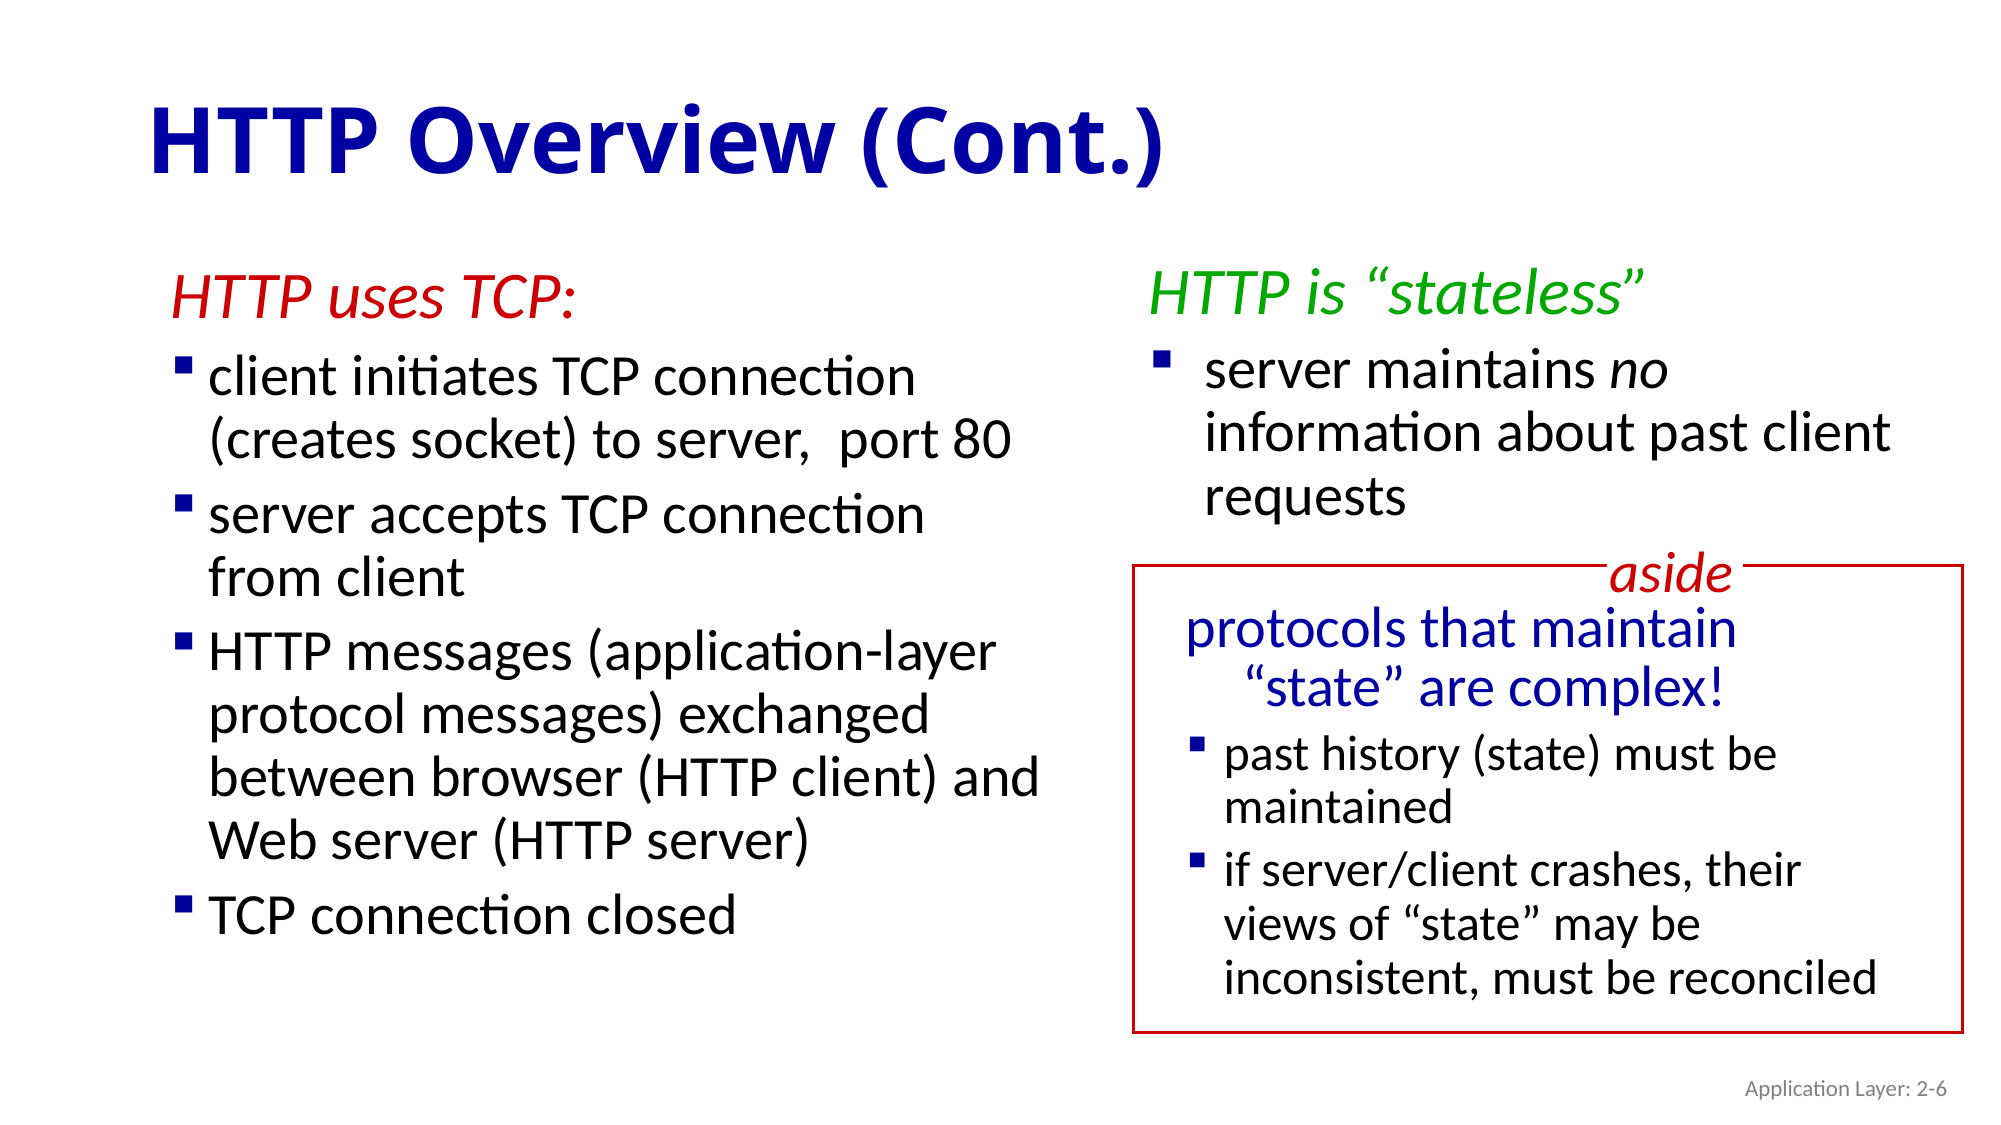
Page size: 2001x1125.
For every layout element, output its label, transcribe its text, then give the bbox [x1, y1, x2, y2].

text_box HTTP uses TCP: client initiates TCP connection (creates socket) to server, port 80 server accepts TCP connection from client HTTP messages (application-layer protocol messages) exchanged between browser (HTTP client) and Web server (HTTP server) TCP connection closed [155, 253, 1067, 1017]
text_box HTTP is “stateless” server maintains no information about past client requests [1133, 259, 1963, 526]
slide_number Application Layer: 2-6 [1512, 1060, 1963, 1117]
title HTTP Overview (Cont.) [131, 70, 1856, 218]
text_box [1133, 526, 1963, 1060]
